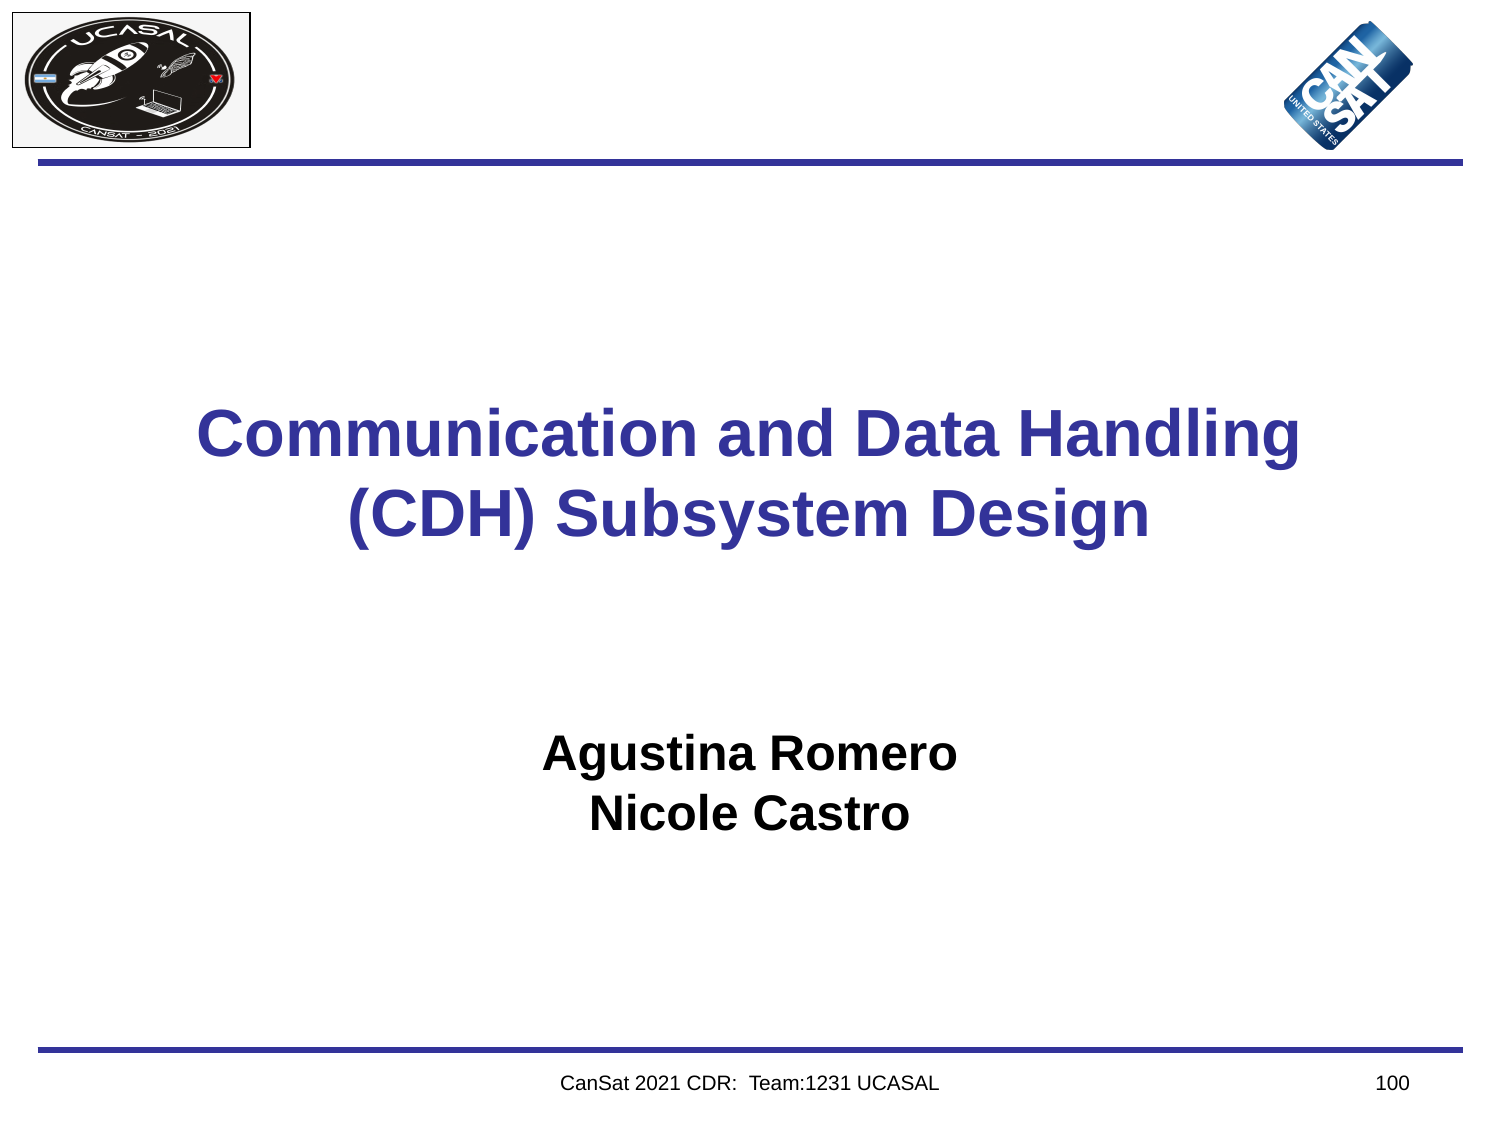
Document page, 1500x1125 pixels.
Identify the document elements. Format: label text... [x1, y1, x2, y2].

footer CanSat 2021 CDR: Team:1231 UCASAL [450, 1062, 1050, 1103]
slide_number ‹#› [1312, 1062, 1425, 1104]
title Communication and Data Handling (CDH) Subsystem Design [112, 349, 1388, 591]
picture [13, 13, 249, 147]
picture [1284, 21, 1413, 150]
subtitle Agustina Romero Nicole Castro [225, 712, 1275, 925]
